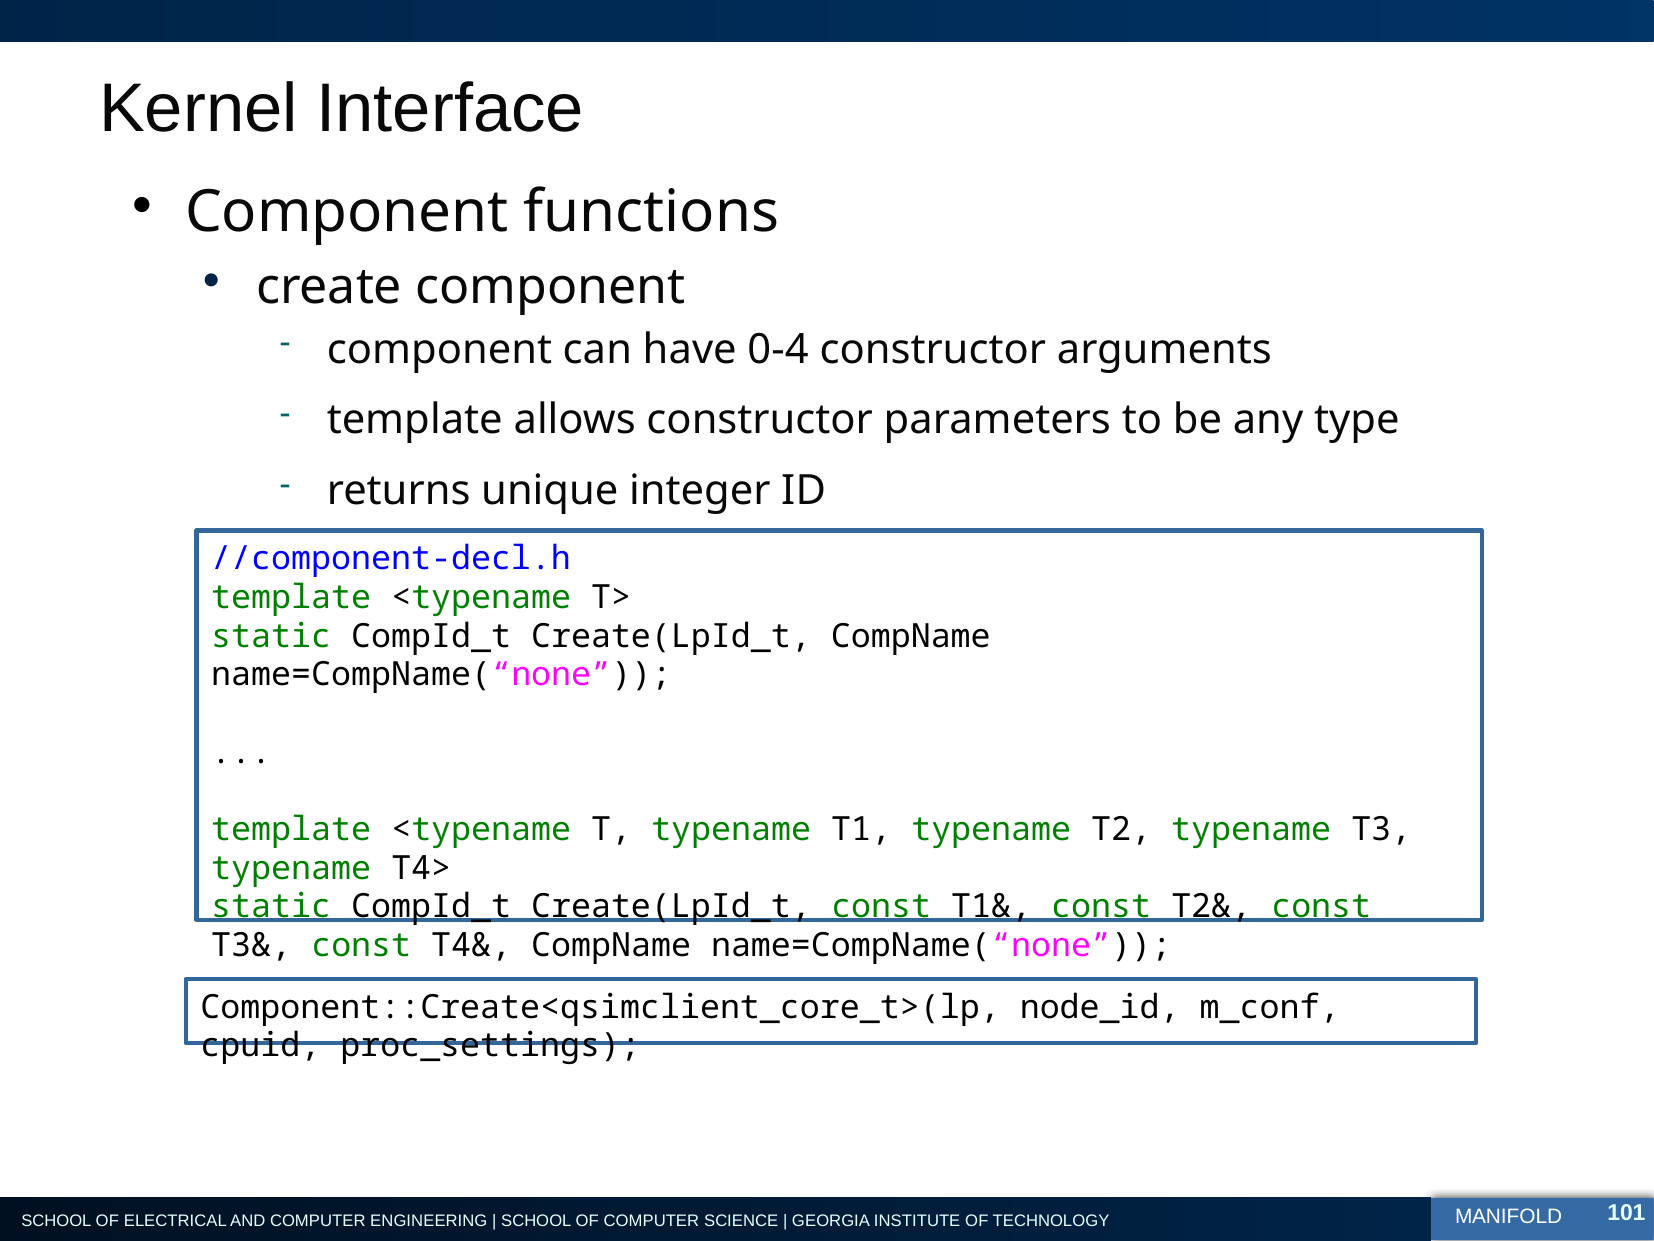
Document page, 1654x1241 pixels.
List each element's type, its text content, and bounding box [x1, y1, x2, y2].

slide_number 101 [1580, 1191, 1646, 1231]
text_box Component::Create<qsimclient_core_t>(lp, node_id, m_conf, cpuid, proc_settings); [184, 977, 1478, 1045]
list Component functions create component component can have 0-4 constructor arguments template allows constructor parameters to be any type returns unique integer ID [97, 164, 1587, 685]
title Kernel Interface [82, 52, 1571, 156]
text_box //component-decl.h template <typename T> static CompId_t Create(LpId_t, CompName name=CompName(“none”)); ... template <typename T, typename T1, typename T2, typename T3, typename T4> static CompId_t Create(LpId_t, const T1&, const T2&, const T3&, const T4&, CompName name=CompName(“none”)); [194, 528, 1484, 922]
